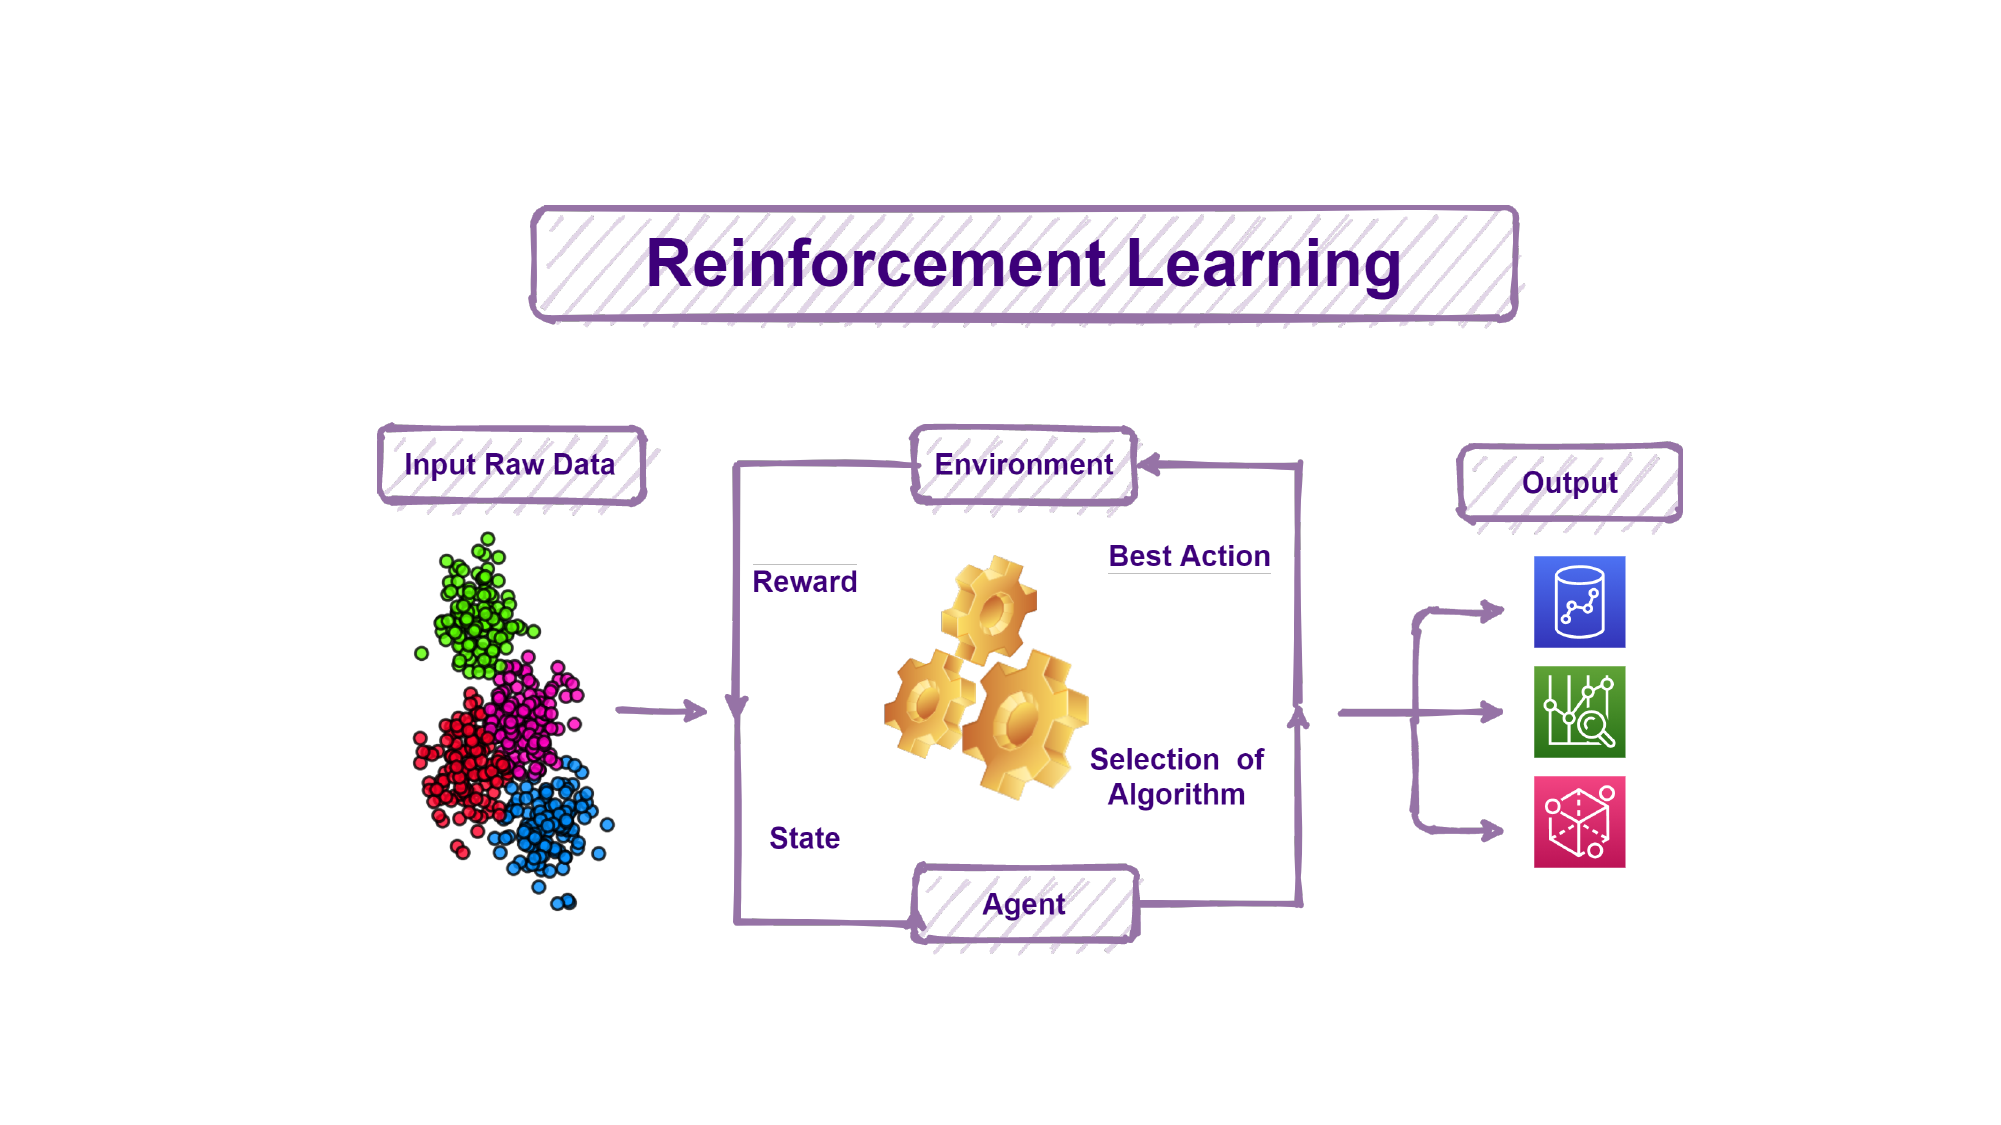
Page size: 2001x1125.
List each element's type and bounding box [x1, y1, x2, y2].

picture [377, 204, 1684, 991]
